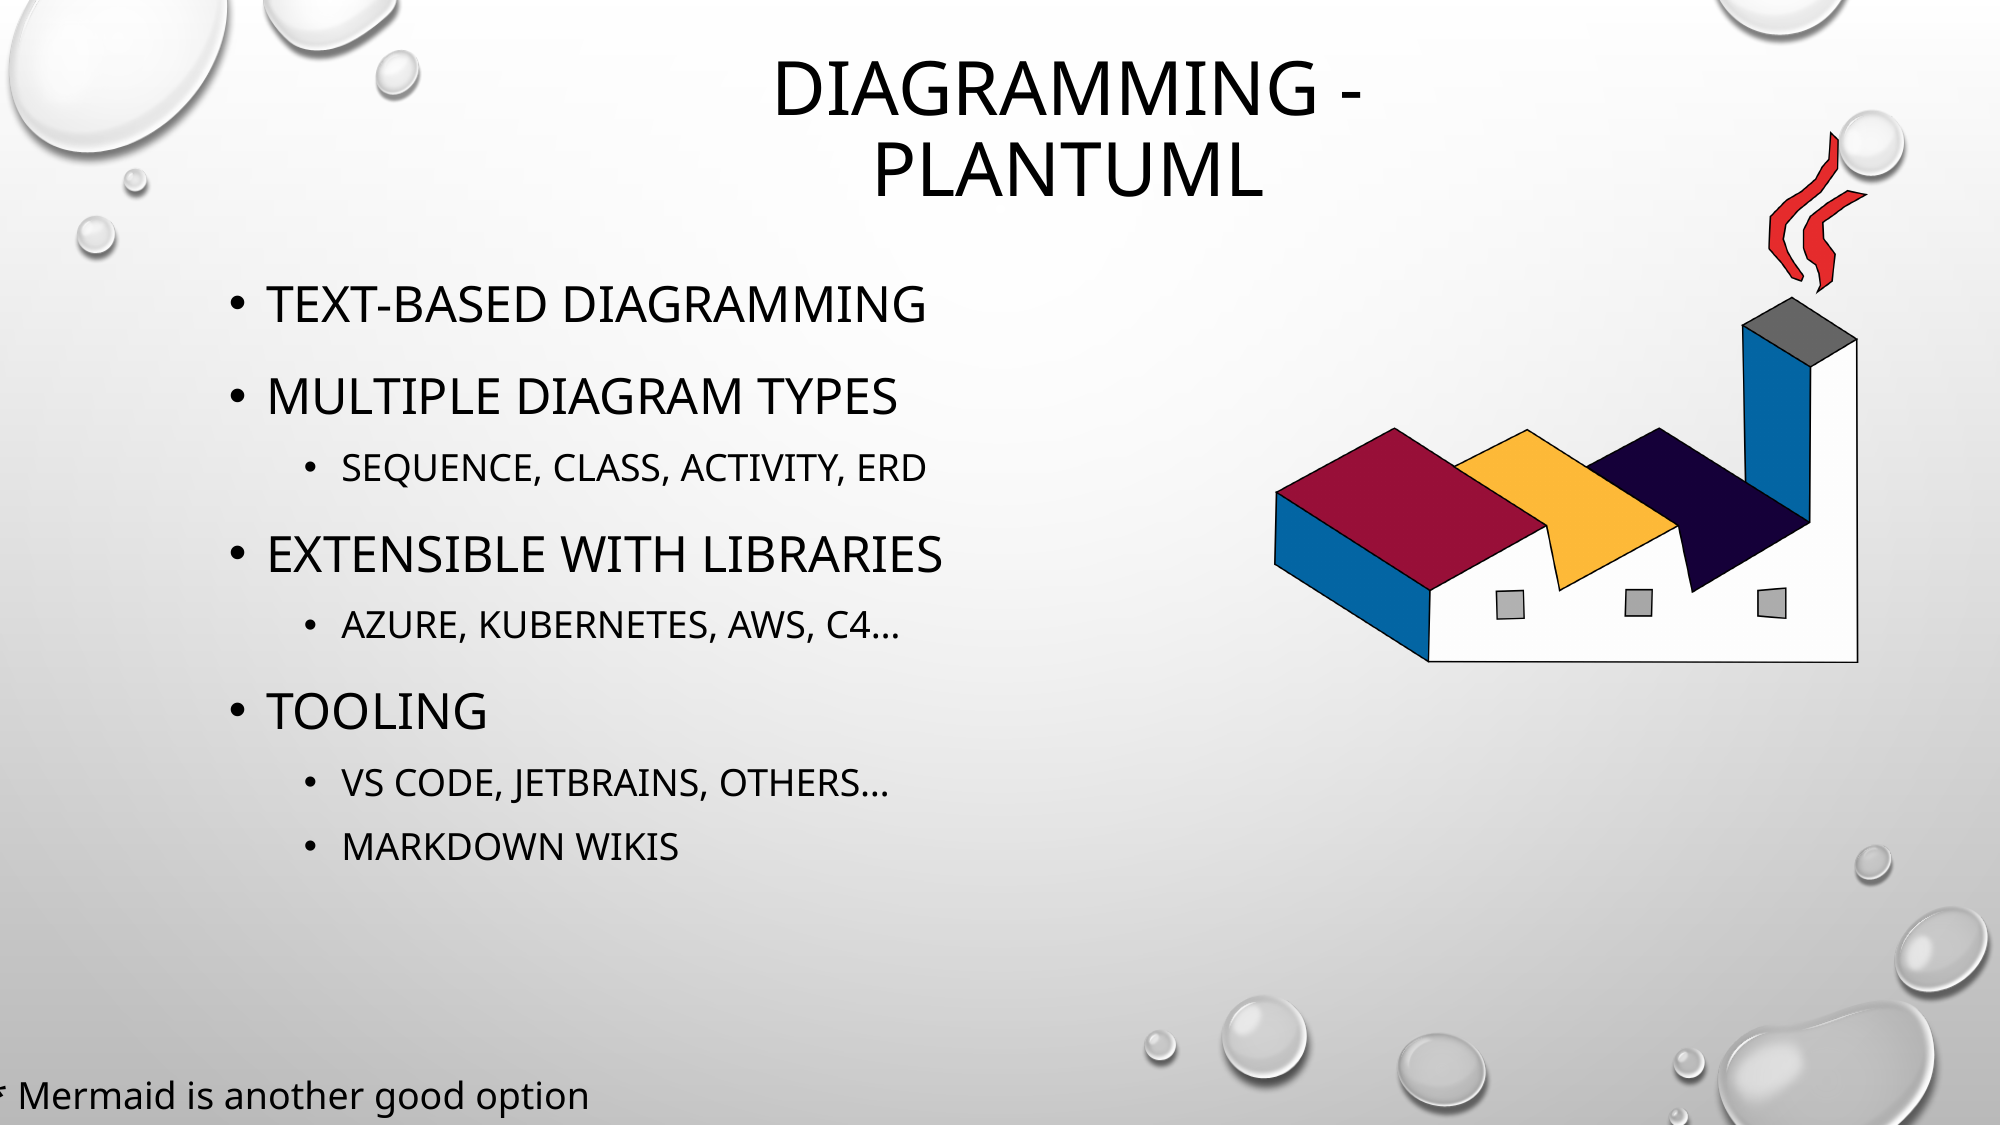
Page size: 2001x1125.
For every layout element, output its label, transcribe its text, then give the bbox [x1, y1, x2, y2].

text_box * Mermaid is another good option [0, 1064, 606, 1125]
list Text-based diagramming multiple diagram types Sequence, Class, Activity, ERD Extensible with Libraries Azure, Kubernetes, AWS, C4… Tooling VS Code, JetBrains, Others… Markdown wikis [213, 252, 1197, 1030]
picture [0, 0, 2000, 1125]
title Diagramming - PlantUML [561, 23, 1575, 241]
